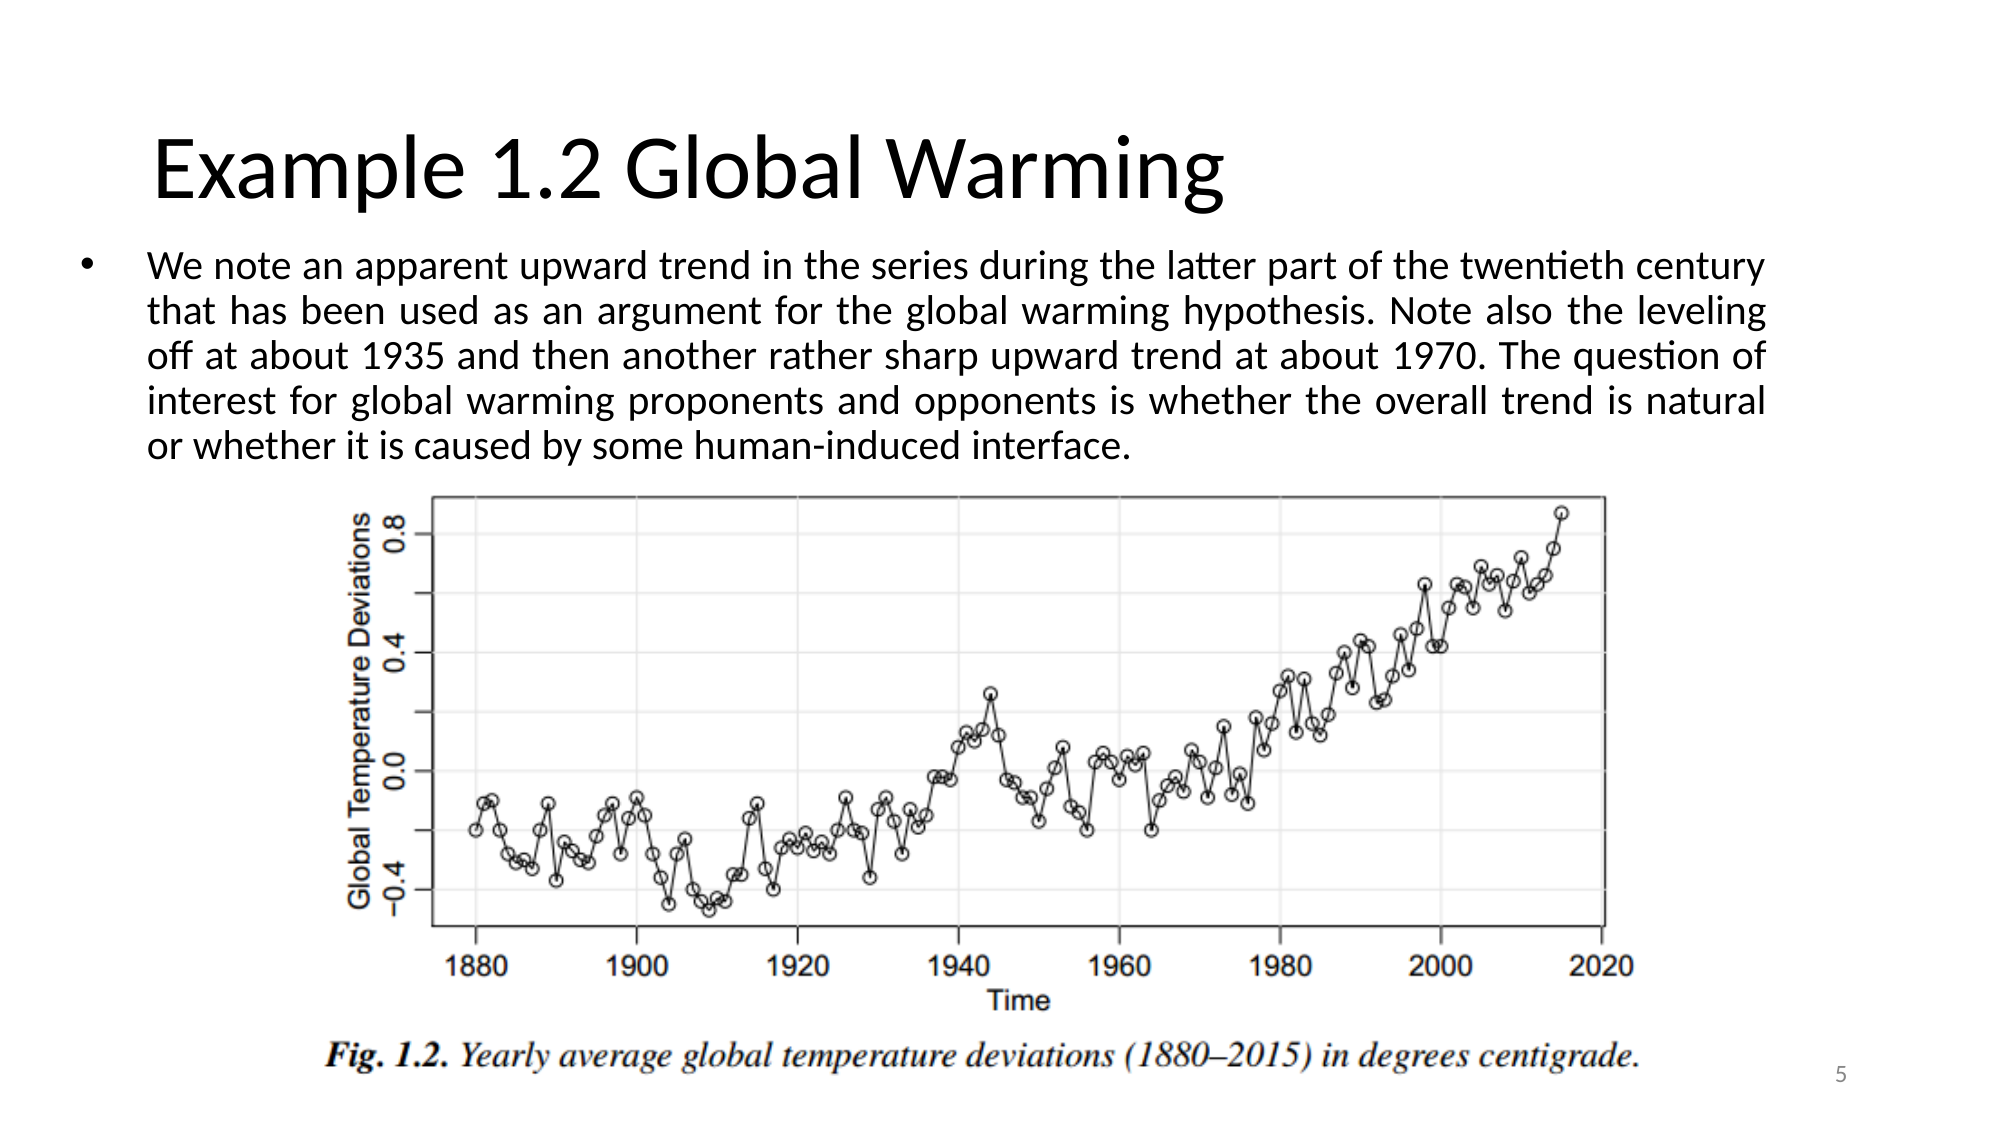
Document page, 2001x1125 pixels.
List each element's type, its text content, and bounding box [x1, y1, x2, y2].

slide_number 5 [1691, 1042, 1863, 1103]
list We note an apparent upward trend in the series during the latter part of the twentieth century that has been used as an argument for the global warming hypothesis. Note also the leveling off at about 1935 and then another rather sharp upward trend at about 1970. The question of interest for global warming proponents and opponents is whether the overall trend is natural or whether it is caused by some human-induced interface. [56, 236, 1782, 483]
picture [314, 442, 1686, 1103]
title Example 1.2 Global Warming [137, 59, 1863, 278]
